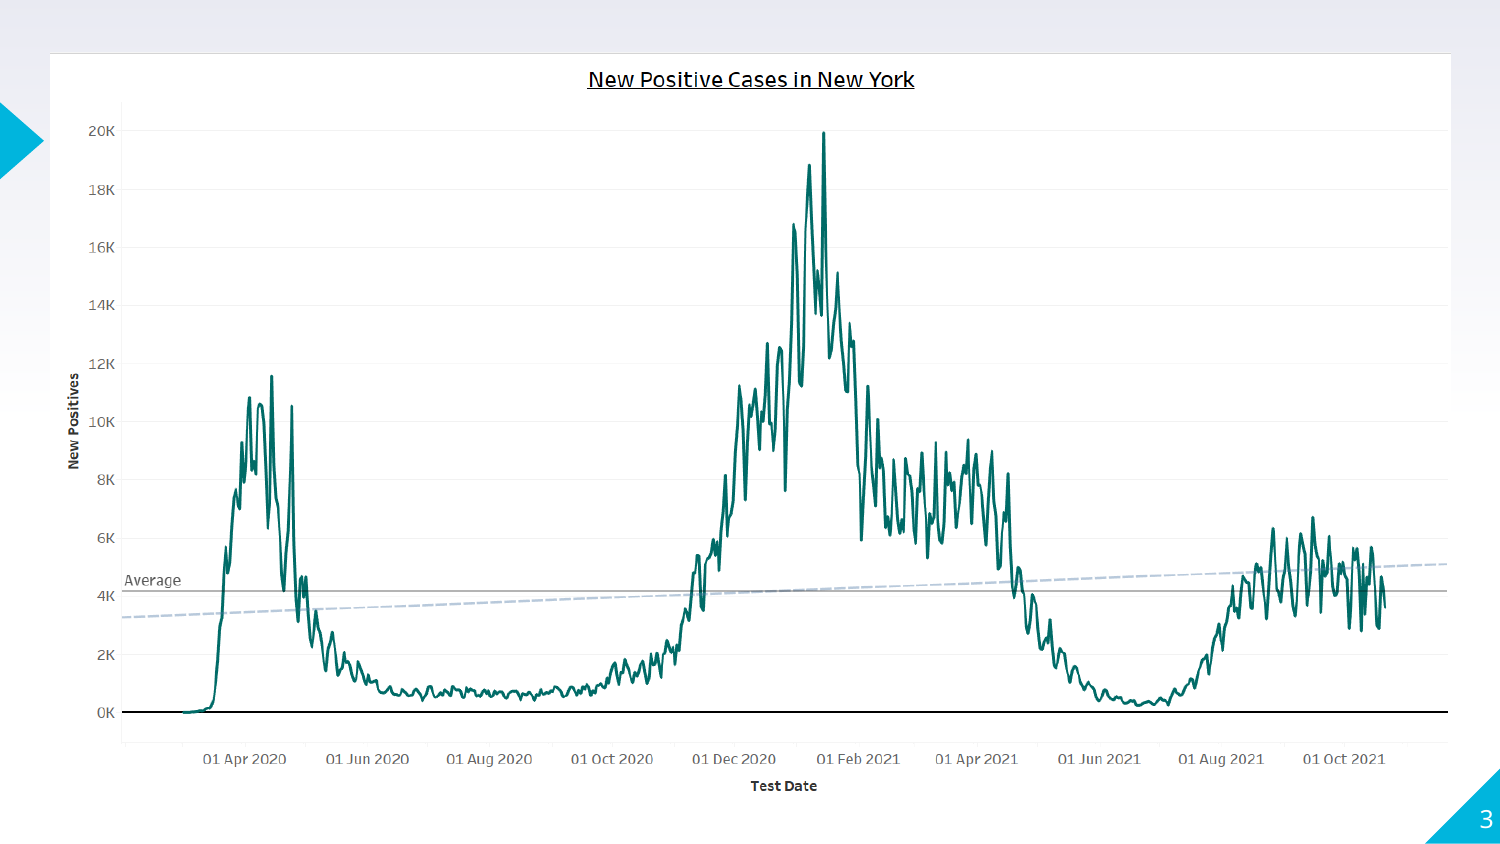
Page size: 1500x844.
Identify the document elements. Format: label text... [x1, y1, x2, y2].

picture [49, 52, 1451, 809]
slide_number ‹#› [1418, 760, 1494, 838]
